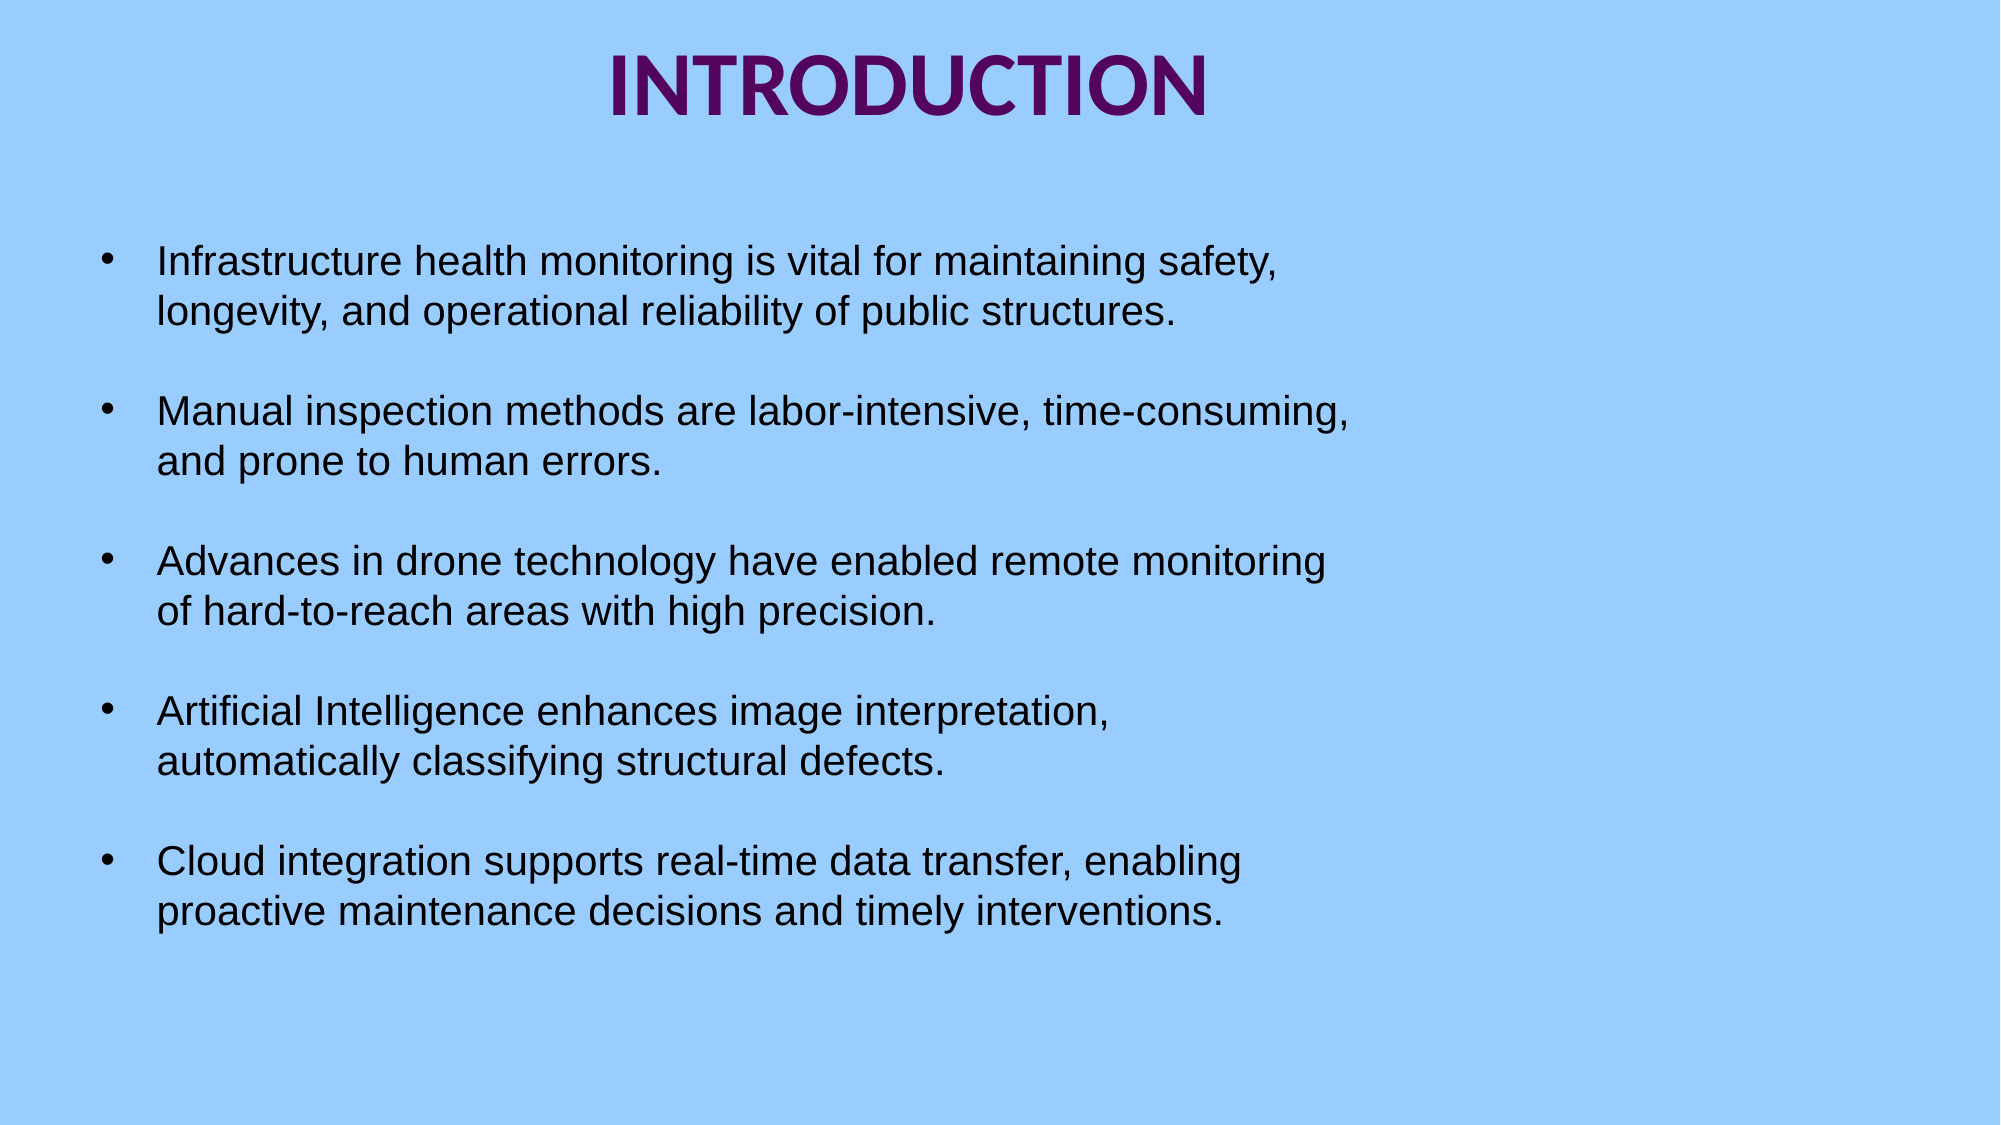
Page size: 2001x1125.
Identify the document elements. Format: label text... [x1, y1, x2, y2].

text_box Infrastructure health monitoring is vital for maintaining safety, longevity, and operational reliability of public structures. Manual inspection methods are labor-intensive, time-consuming, and prone to human errors. Advances in drone technology have enabled remote monitoring of hard-to-reach areas with high precision. Artificial Intelligence enhances image interpretation, automatically classifying structural defects. Cloud integration supports real-time data transfer, enabling proactive maintenance decisions and timely interventions. [100, 181, 1363, 986]
title INTRODUCTION [605, 21, 1347, 181]
